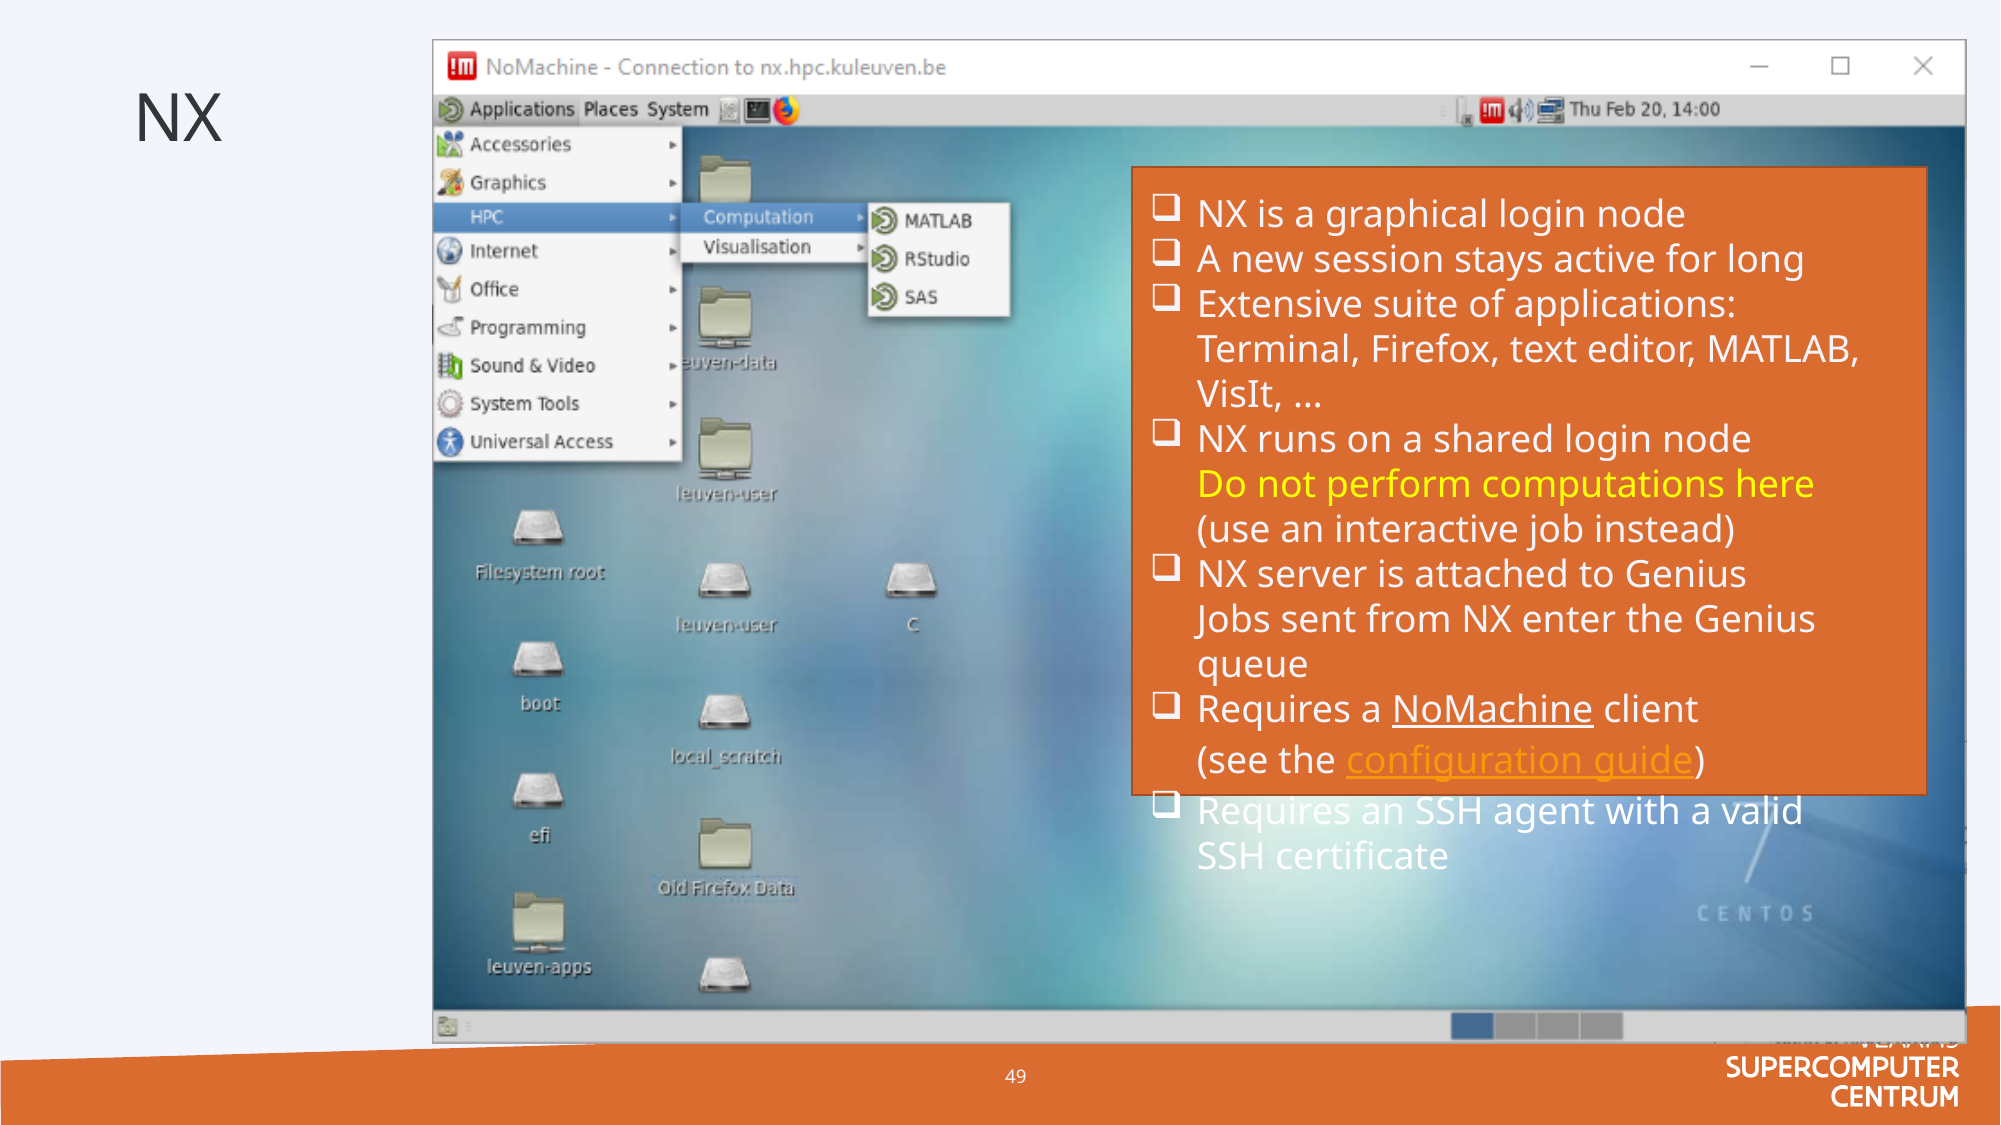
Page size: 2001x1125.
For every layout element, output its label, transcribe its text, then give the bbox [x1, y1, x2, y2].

text_box NX [118, 54, 256, 185]
text_box 49 [958, 1047, 1042, 1108]
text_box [1131, 167, 1927, 796]
picture [432, 39, 1967, 1117]
